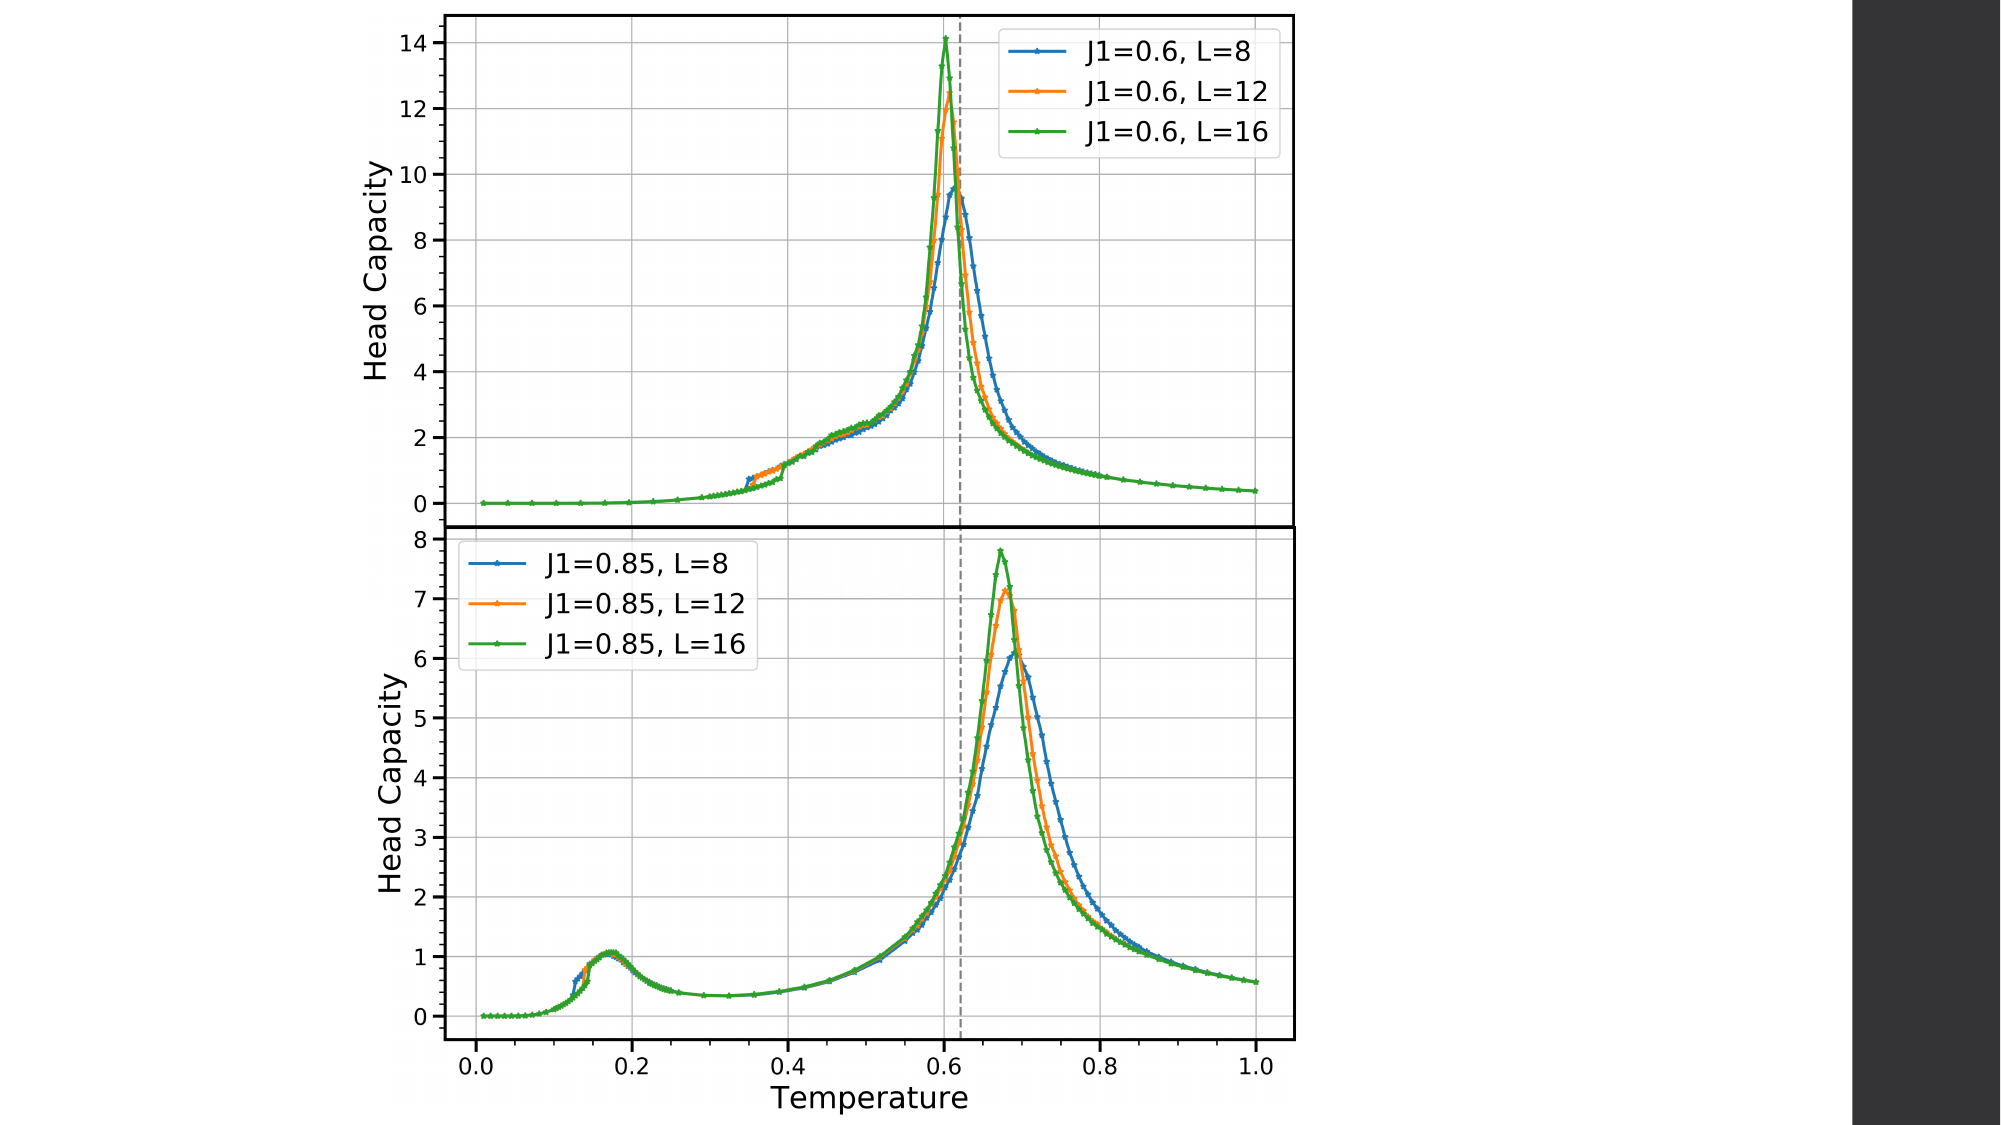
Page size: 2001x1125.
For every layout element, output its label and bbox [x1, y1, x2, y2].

picture [362, 13, 1297, 1116]
